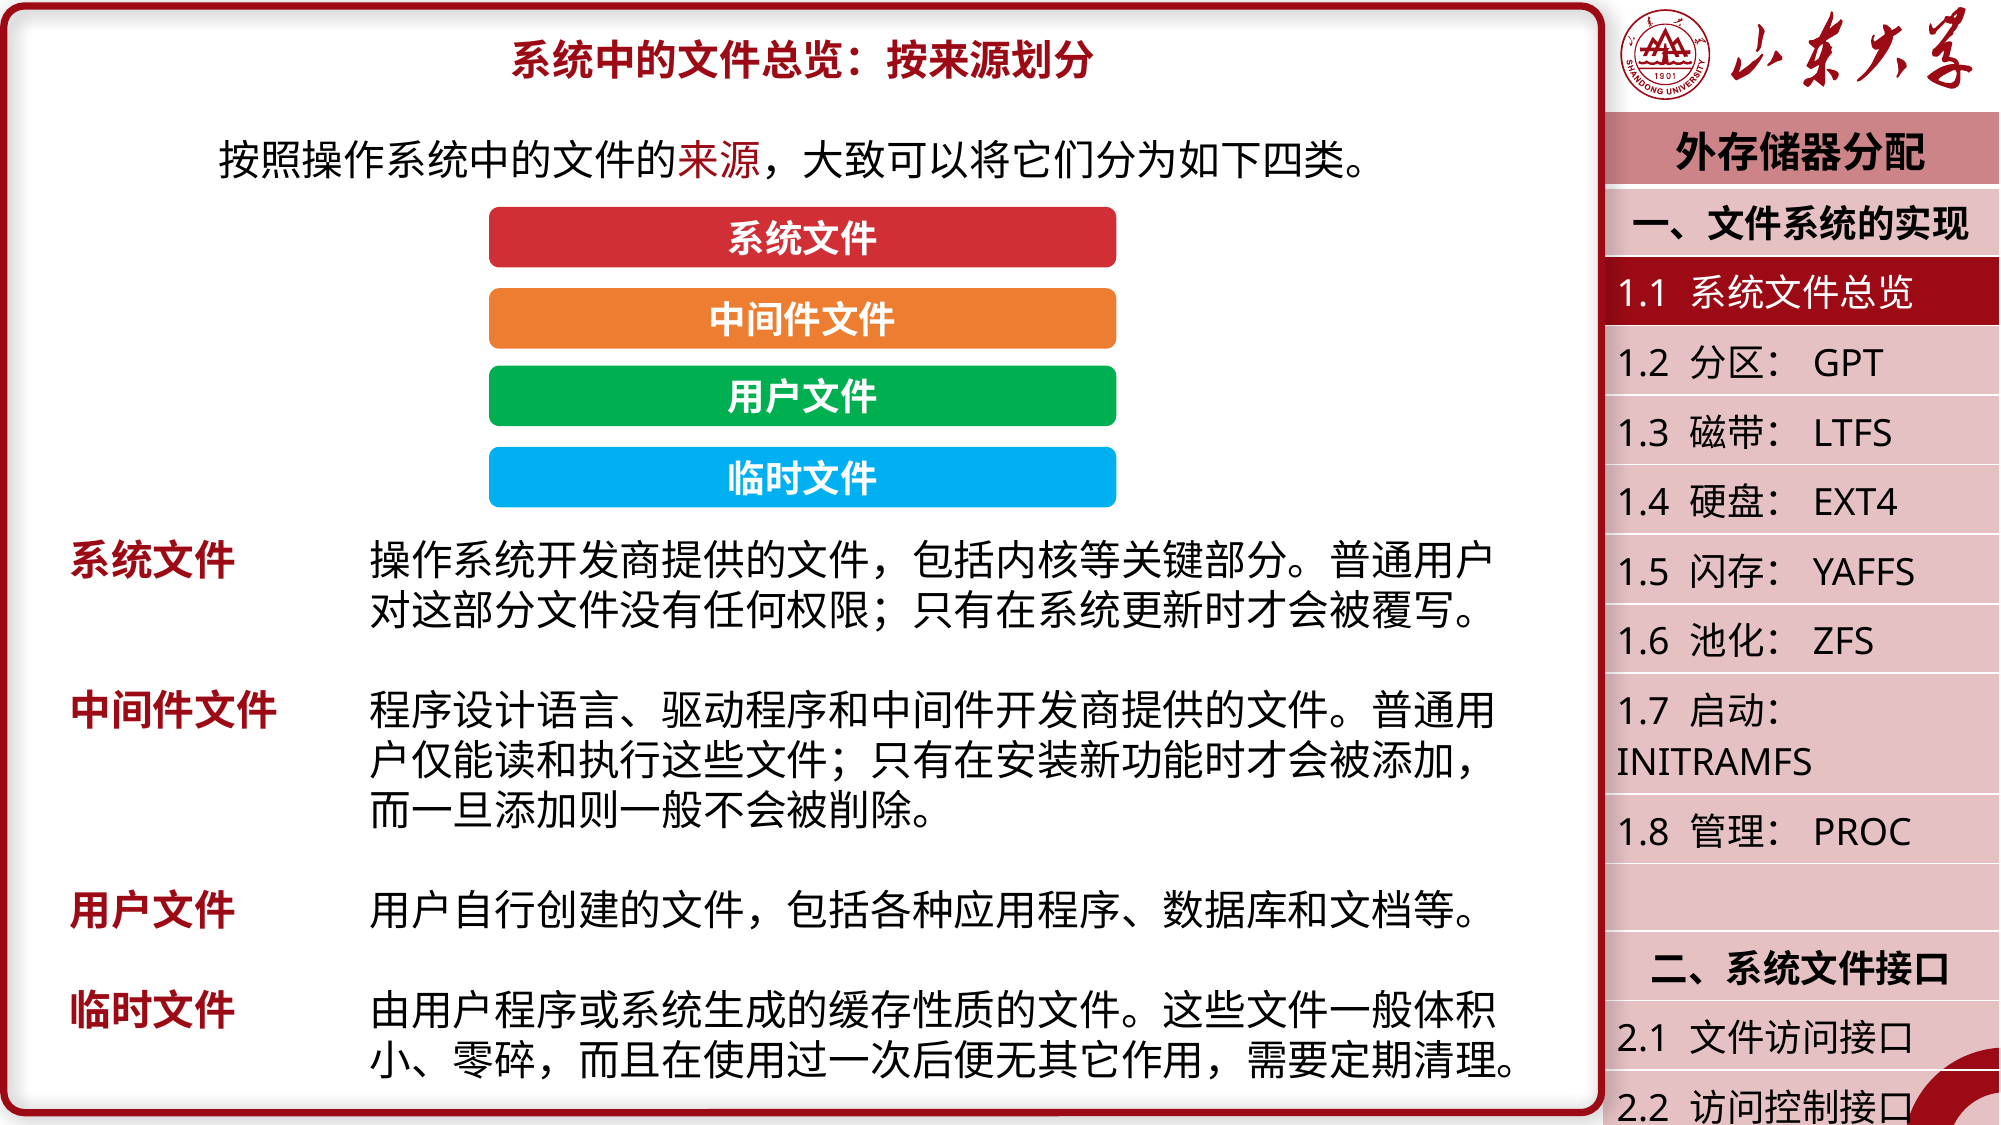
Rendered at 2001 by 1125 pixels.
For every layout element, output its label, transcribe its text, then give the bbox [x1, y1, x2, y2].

table_cell 1.2 分区：GPT [1618, 326, 1999, 394]
table_header 字节地址 [1610, 326, 1614, 394]
table_cell 2.2 访问控制接口 [1603, 1071, 1999, 1125]
table_header 描述 [1610, 535, 1614, 603]
text_box 用户文件 [488, 364, 1118, 428]
table_cell 1.6 池化：ZFS [1619, 605, 1999, 672]
text_box 系统文件 [488, 205, 1118, 269]
table_cell 1.8 管理：PROC [1619, 795, 1999, 863]
text_box 系统中的文件总览：按来源划分 按照操作系统中的文件的来源，大致可以将它们分为如下四类。 系统文件 操作系统开发商提供的文件，包括内核等关键部分。普通用户 对这部分文件没有任何权限；只有在系统更新时才会被覆写。 中间件文件 程序设计语言、驱动程序和中间件开发商提供的文件。普通用 户仅能读和执行这些文件；只有在安装新功能时才会被添加， 而一旦添加则一般不会被削除。 用户文件 用户自行创建的文件，包括各种应用程序、数据库和文档等。 临时文件 由用户程序或系统生成的缓存性质的文件。这些文件一般体积 小、零碎，而且在使用过一次后便无其它作用，需要定期清理。 [54, 26, 1551, 1092]
table_cell 0x00 [1610, 605, 1614, 672]
table_cell 总的inode数目 [1610, 864, 1614, 930]
table_cell [1619, 864, 1999, 930]
table_cell 一、文件系统的实现 [1618, 189, 1999, 255]
table_cell 4 [1610, 674, 1614, 793]
table_cell 1.1 系统文件总览 [1618, 257, 1999, 325]
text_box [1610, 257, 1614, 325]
table_header 字节长度 [1610, 396, 1614, 464]
table_cell 1.7 启动：INITRAMFS [1619, 674, 1999, 793]
text_box 中间件文件 [488, 287, 1118, 350]
table_cell 二、系统文件接口 [1619, 932, 1999, 1000]
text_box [1620, 5, 1977, 100]
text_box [1603, 1071, 1607, 1105]
text_box [2, 4, 1603, 1114]
table_cell 4 [1610, 1001, 1614, 1069]
table_header 名称 [1610, 465, 1614, 533]
table_cell s_blocks_count_lo [1603, 1071, 1614, 1116]
table_cell 1.4 硬盘：EXT4 [1618, 465, 1999, 533]
table_cell 2.1 文件访问接口 [1619, 1001, 1999, 1069]
table_cell 潘润宇 2023.04 [1610, 112, 1614, 184]
text_box 临时文件 [488, 445, 1118, 509]
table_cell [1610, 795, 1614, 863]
table_cell 1.3 磁带：LTFS [1618, 396, 1999, 464]
table_cell 1.5 闪存：YAFFS [1619, 535, 1999, 603]
table_cell 0x04 [1610, 932, 1614, 1000]
text_box [1610, 189, 1614, 255]
table_header 外存储器分配 [1618, 112, 1999, 184]
